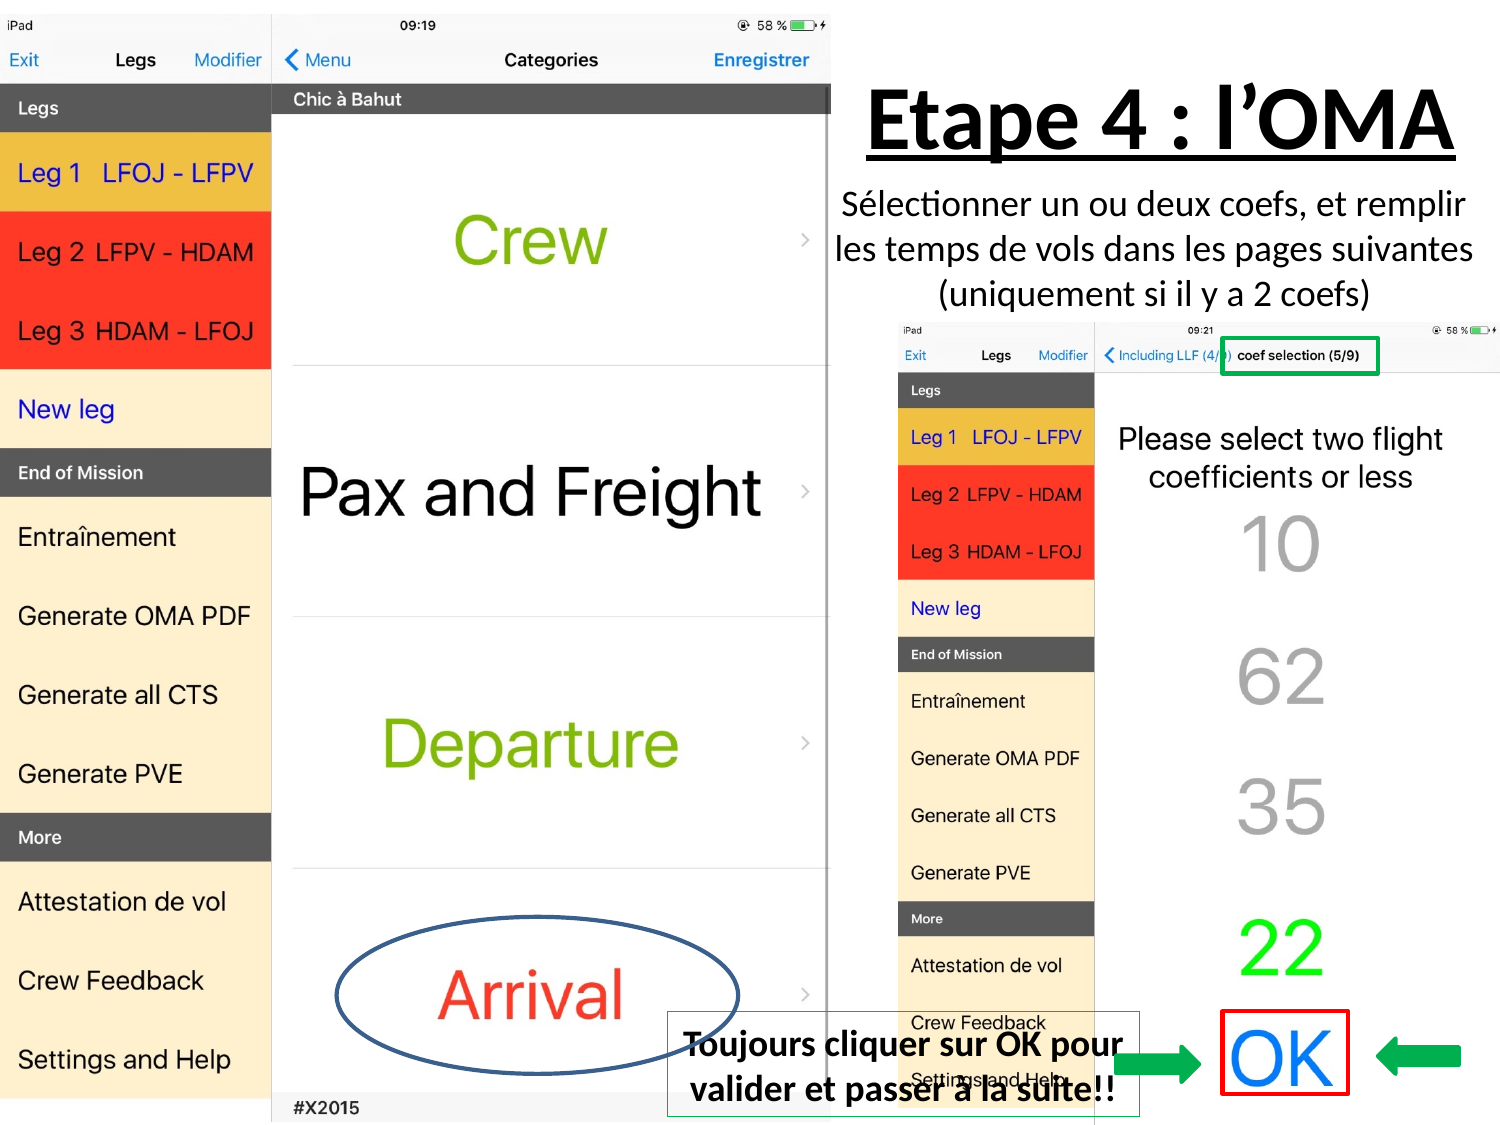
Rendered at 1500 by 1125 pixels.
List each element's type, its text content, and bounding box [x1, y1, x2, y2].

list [0, 13, 831, 1122]
picture [898, 322, 1500, 1125]
text_box Toujours cliquer sur OK pour valider et passer à la suite!! [835, 1011, 893, 1117]
title Etape 4 : l’OMA [834, 19, 1500, 171]
text_box Sélectionner un ou deux coefs, et remplir les temps de vols dans les pages suivantes (uniquement si il y a 2 coefs) [835, 171, 1500, 321]
